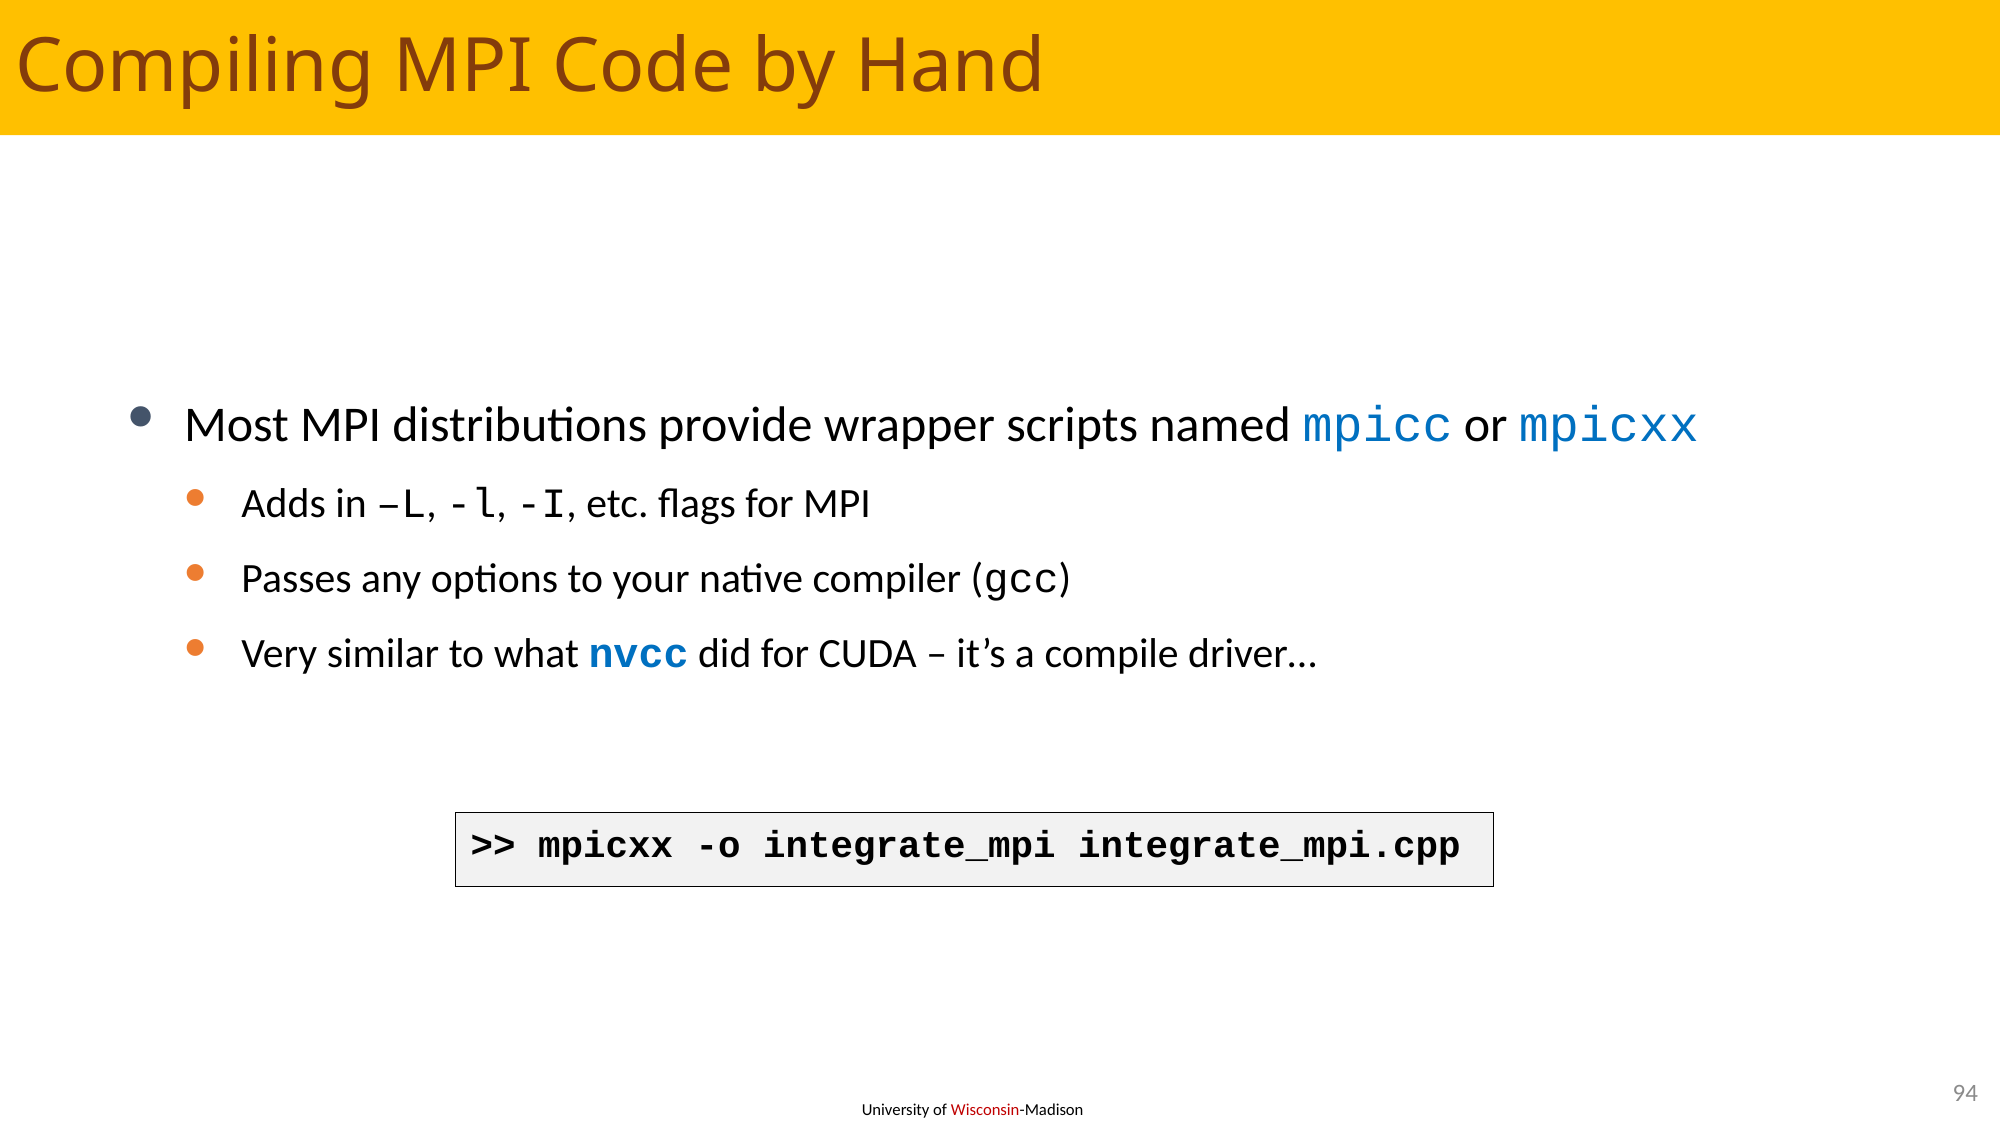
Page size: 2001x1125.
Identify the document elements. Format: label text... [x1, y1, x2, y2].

text_box >> mpicxx -o integrate_mpi integrate_mpi.cpp [455, 812, 1494, 887]
text_box Most MPI distributions provide wrapper scripts named mpicc or mpicxx Adds in –L, -l, -I, etc. flags for MPI Passes any options to your native compiler (gcc) Very similar to what nvcc did for CUDA – it’s a compile driver… [113, 383, 1738, 777]
slide_number 94 [1879, 1069, 1994, 1114]
title Compiling MPI Code by Hand [0, 0, 2000, 136]
